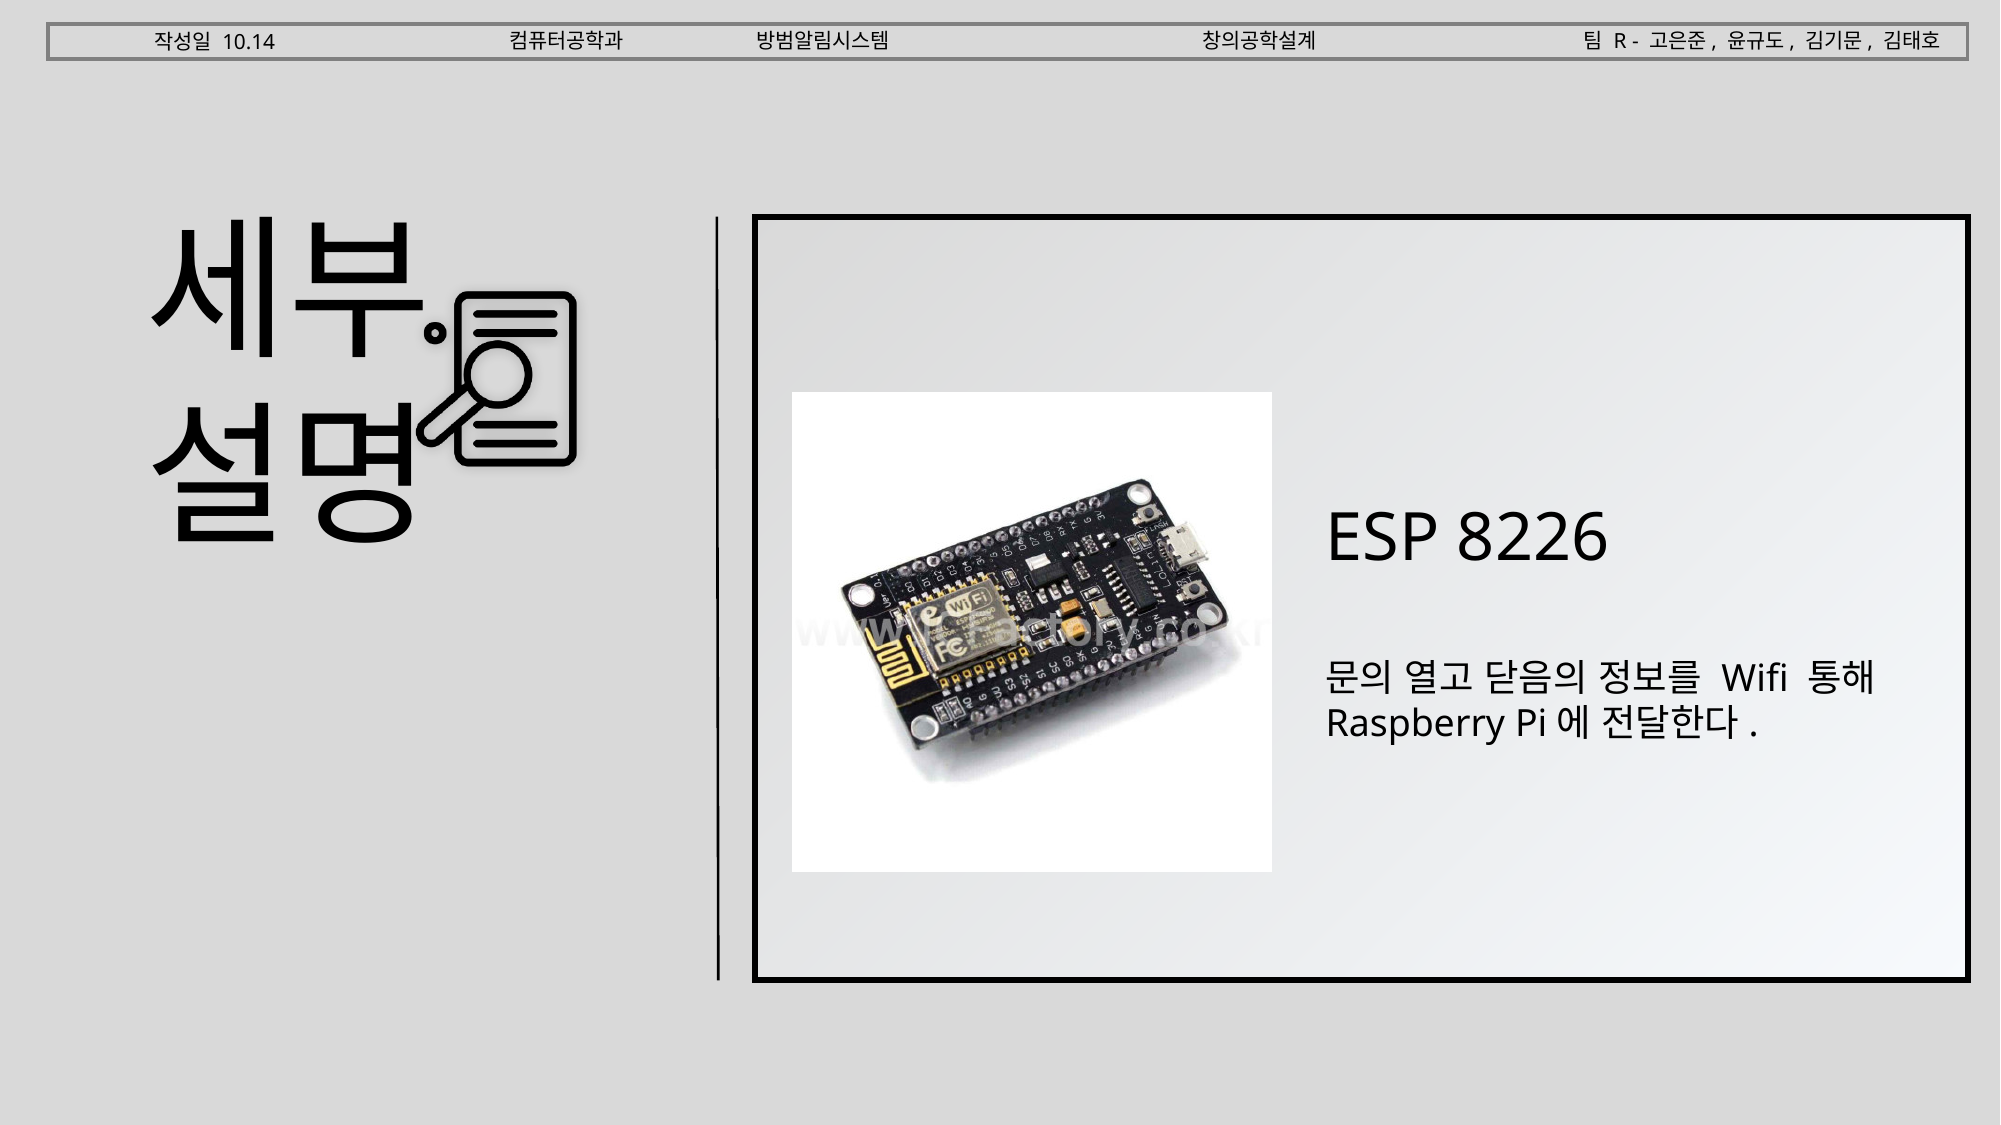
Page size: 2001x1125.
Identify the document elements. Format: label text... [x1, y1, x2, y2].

text_box ESP 8226 문의 열고 닫음의 정보를 Wifi 통해 Raspberry Pi에 전달한다. [1310, 486, 1916, 796]
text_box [131, 182, 719, 981]
picture [792, 392, 1272, 872]
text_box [47, 20, 1968, 62]
text_box [754, 216, 1969, 981]
